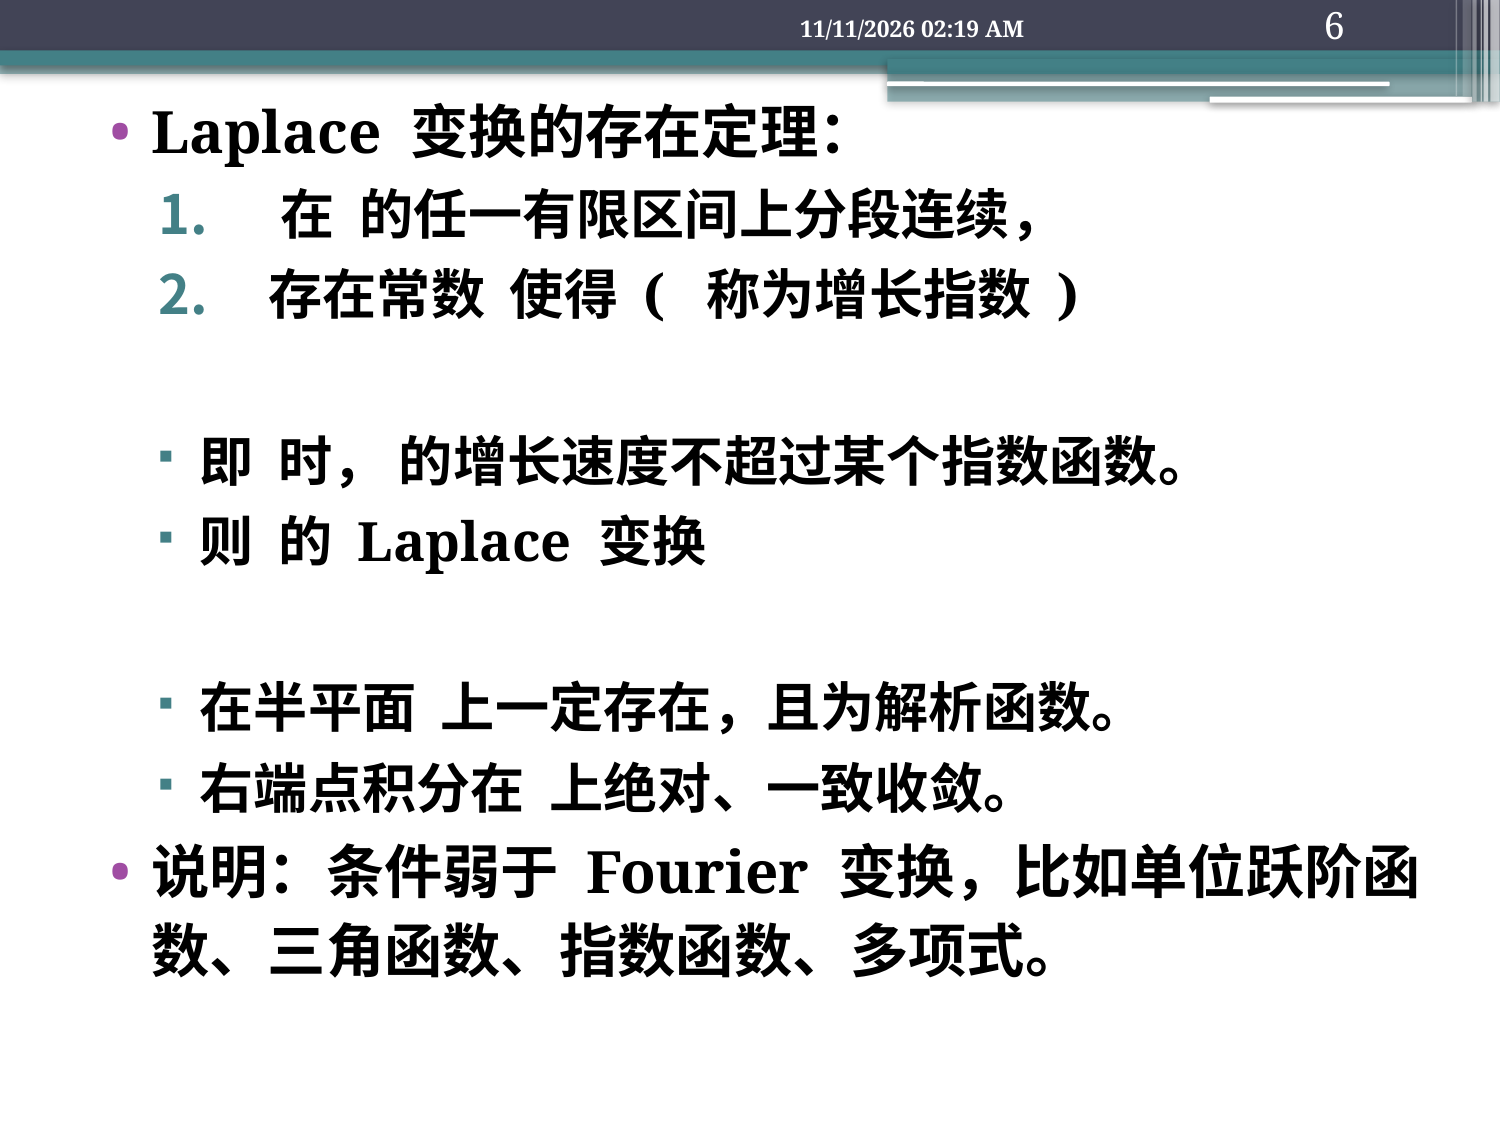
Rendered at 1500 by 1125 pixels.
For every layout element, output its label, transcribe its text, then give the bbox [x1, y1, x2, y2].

slide_number 6 [1187, 0, 1360, 61]
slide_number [785, 7, 1167, 83]
